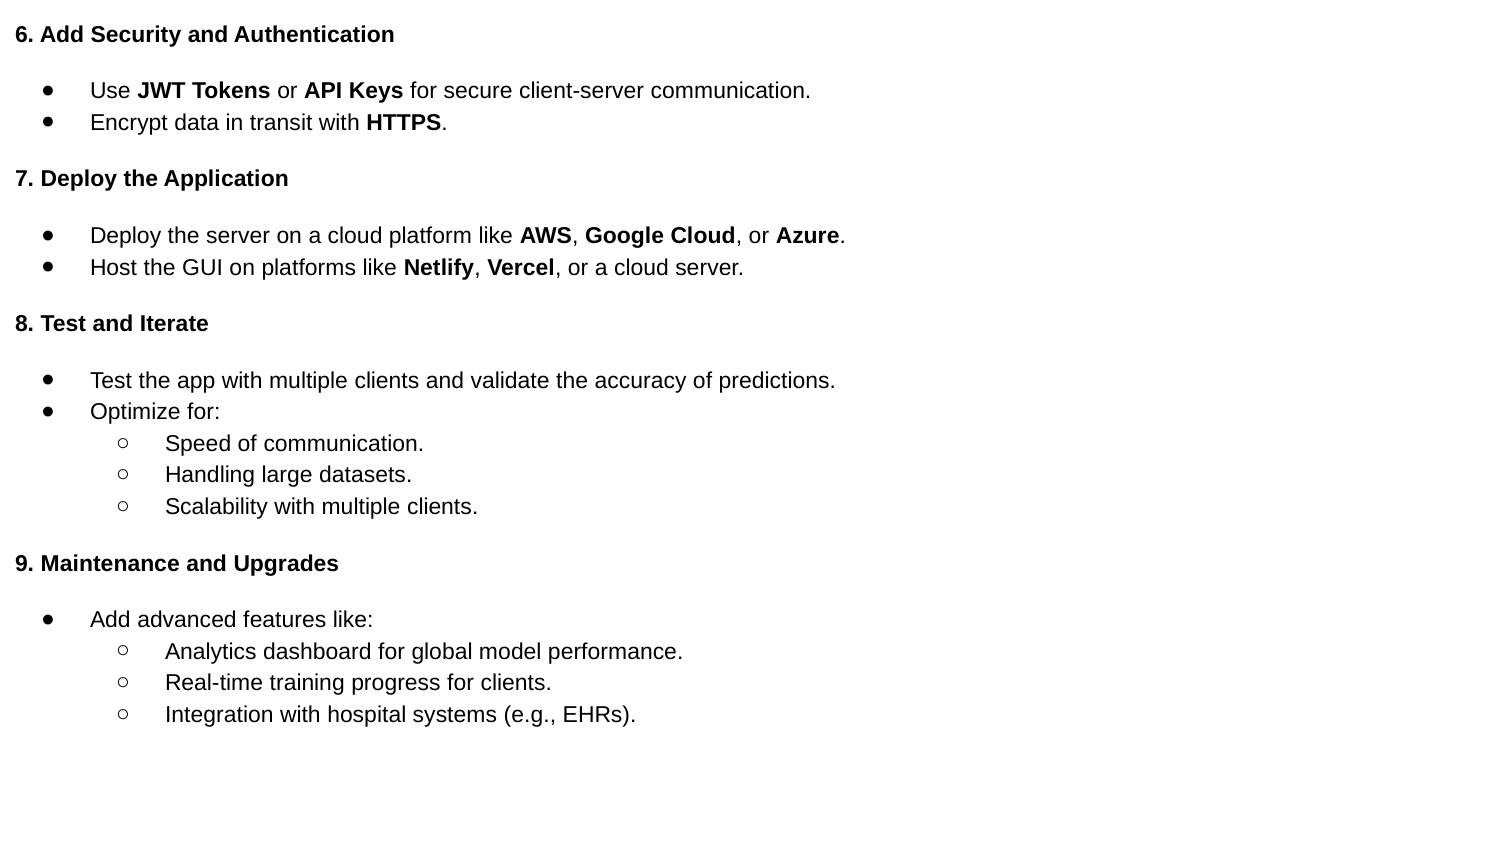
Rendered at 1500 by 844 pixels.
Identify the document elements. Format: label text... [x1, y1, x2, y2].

list 6. Add Security and Authentication Use JWT Tokens or API Keys for secure client-server communication. Encrypt data in transit with HTTPS. 7. Deploy the Application Deploy the server on a cloud platform like AWS, Google Cloud, or Azure. Host the GUI on platforms like Netlify, Vercel, or a cloud server. 8. Test and Iterate Test the app with multiple clients and validate the accuracy of predictions. Optimize for: Speed of communication. Handling large datasets. Scalability with multiple clients. 9. Maintenance and Upgrades Add advanced features like: Analytics dashboard for global model performance. Real-time training progress for clients. Integration with hospital systems (e.g., EHRs). [0, 0, 1500, 844]
